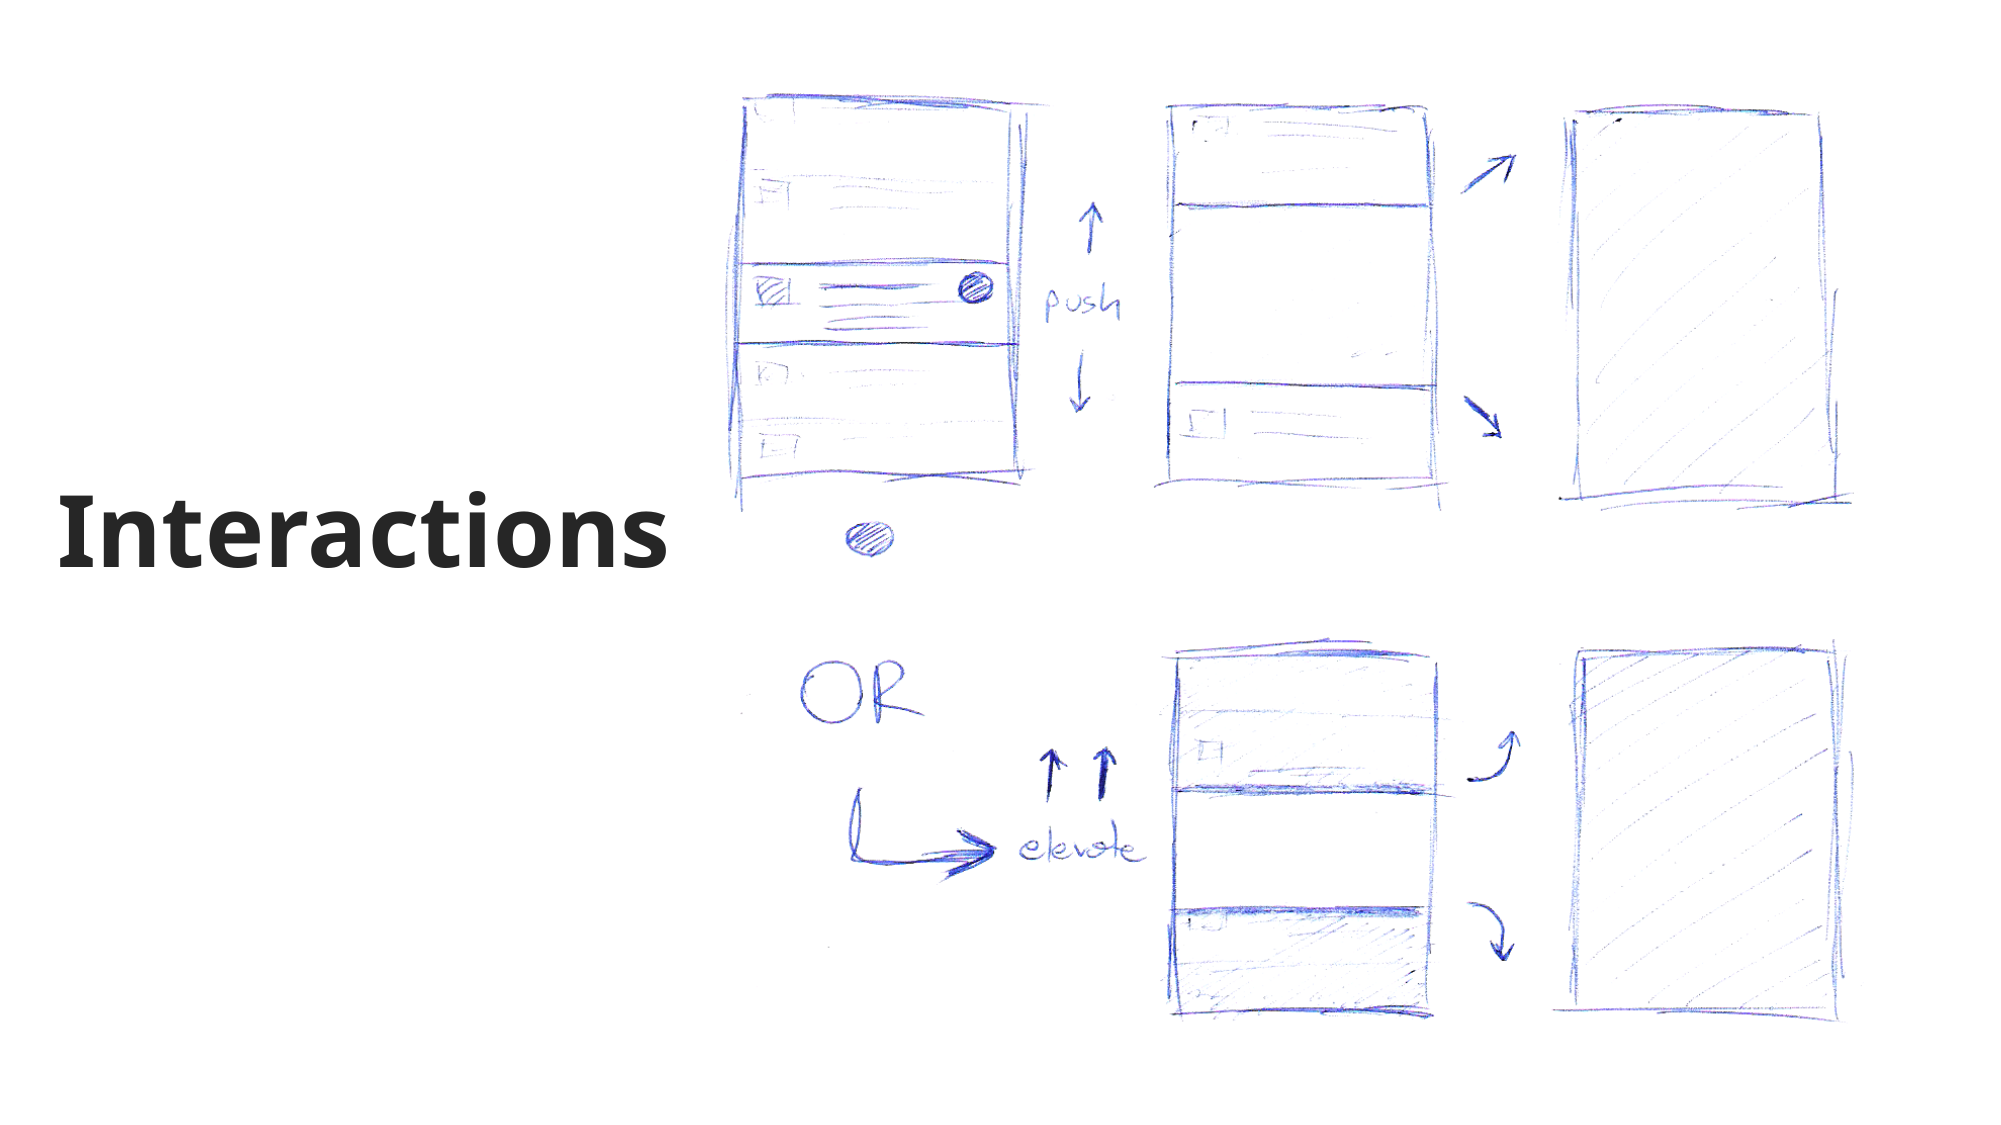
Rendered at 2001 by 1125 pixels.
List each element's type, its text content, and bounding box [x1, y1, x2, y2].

picture [707, 73, 1877, 1066]
text_box Interactions [42, 460, 687, 596]
